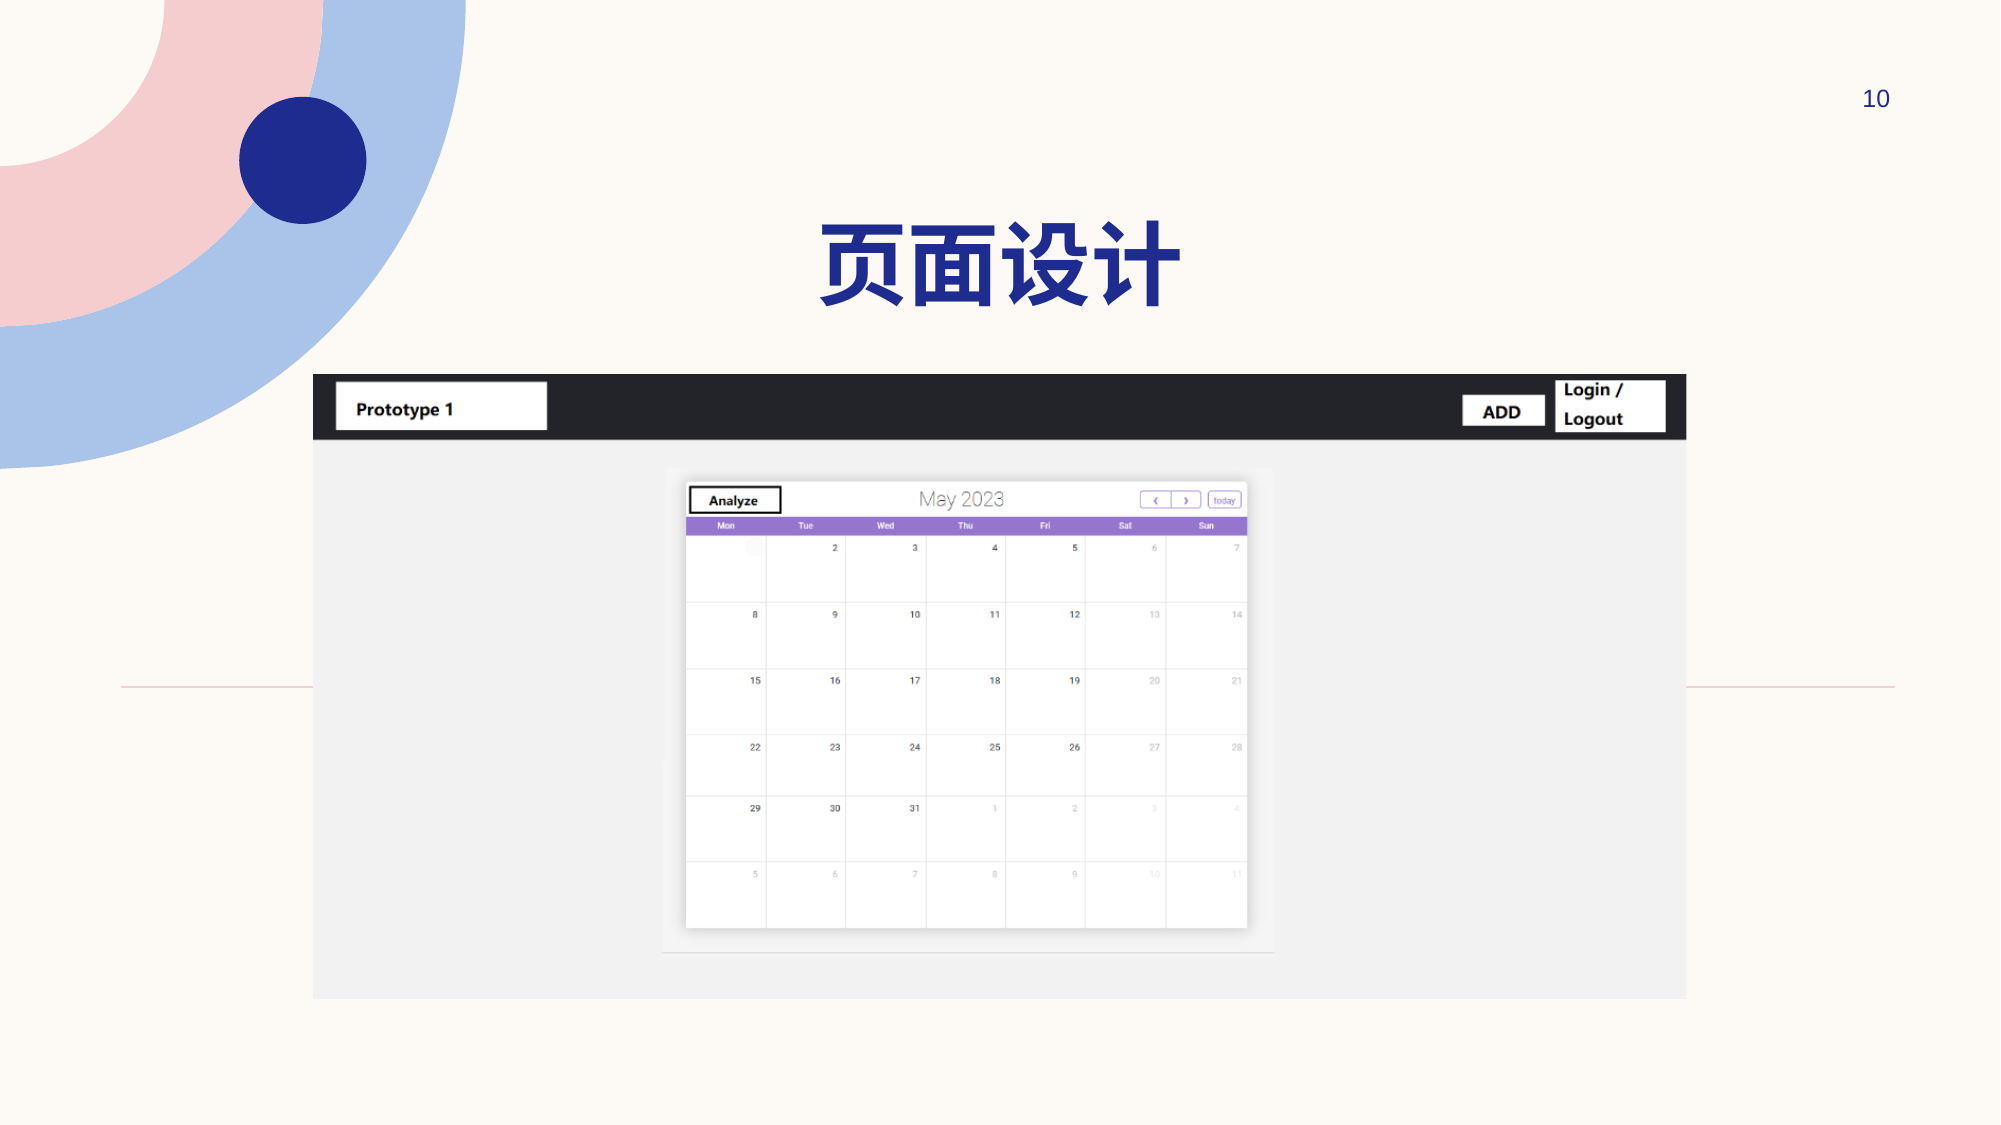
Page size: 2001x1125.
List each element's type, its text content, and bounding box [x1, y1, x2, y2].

picture [313, 374, 1687, 1000]
slide_number 10 [1795, 75, 1958, 120]
title 页面设计 [124, 199, 1875, 326]
